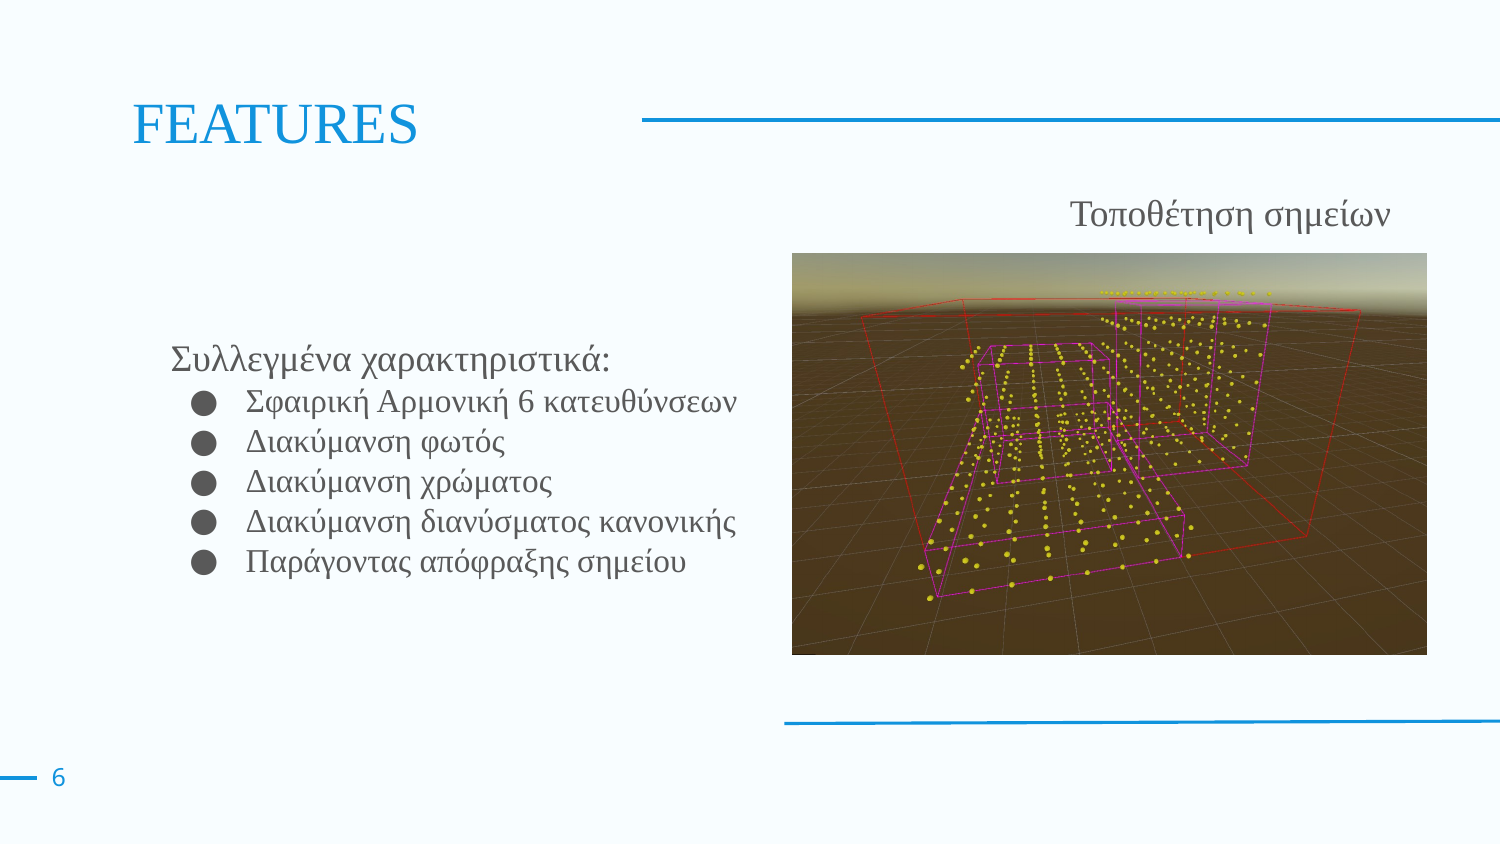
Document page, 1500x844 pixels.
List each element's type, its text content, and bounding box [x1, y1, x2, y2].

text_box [784, 720, 1500, 724]
title FEATURES [116, 72, 1383, 167]
list Συλλεγμένα χαρακτηριστικά: Σφαιρική Αρμονική 6 κατευθύνσεων Διακύμανση φωτός Διακύμανση χρώματος Διακύμανση διανύσματος κανονικής Παράγοντας απόφραξης σημείου [155, 233, 937, 725]
slide_number 6 [39, 760, 79, 796]
text_box Τοποθέτηση σημείων [1054, 185, 1426, 252]
picture [791, 252, 1427, 656]
